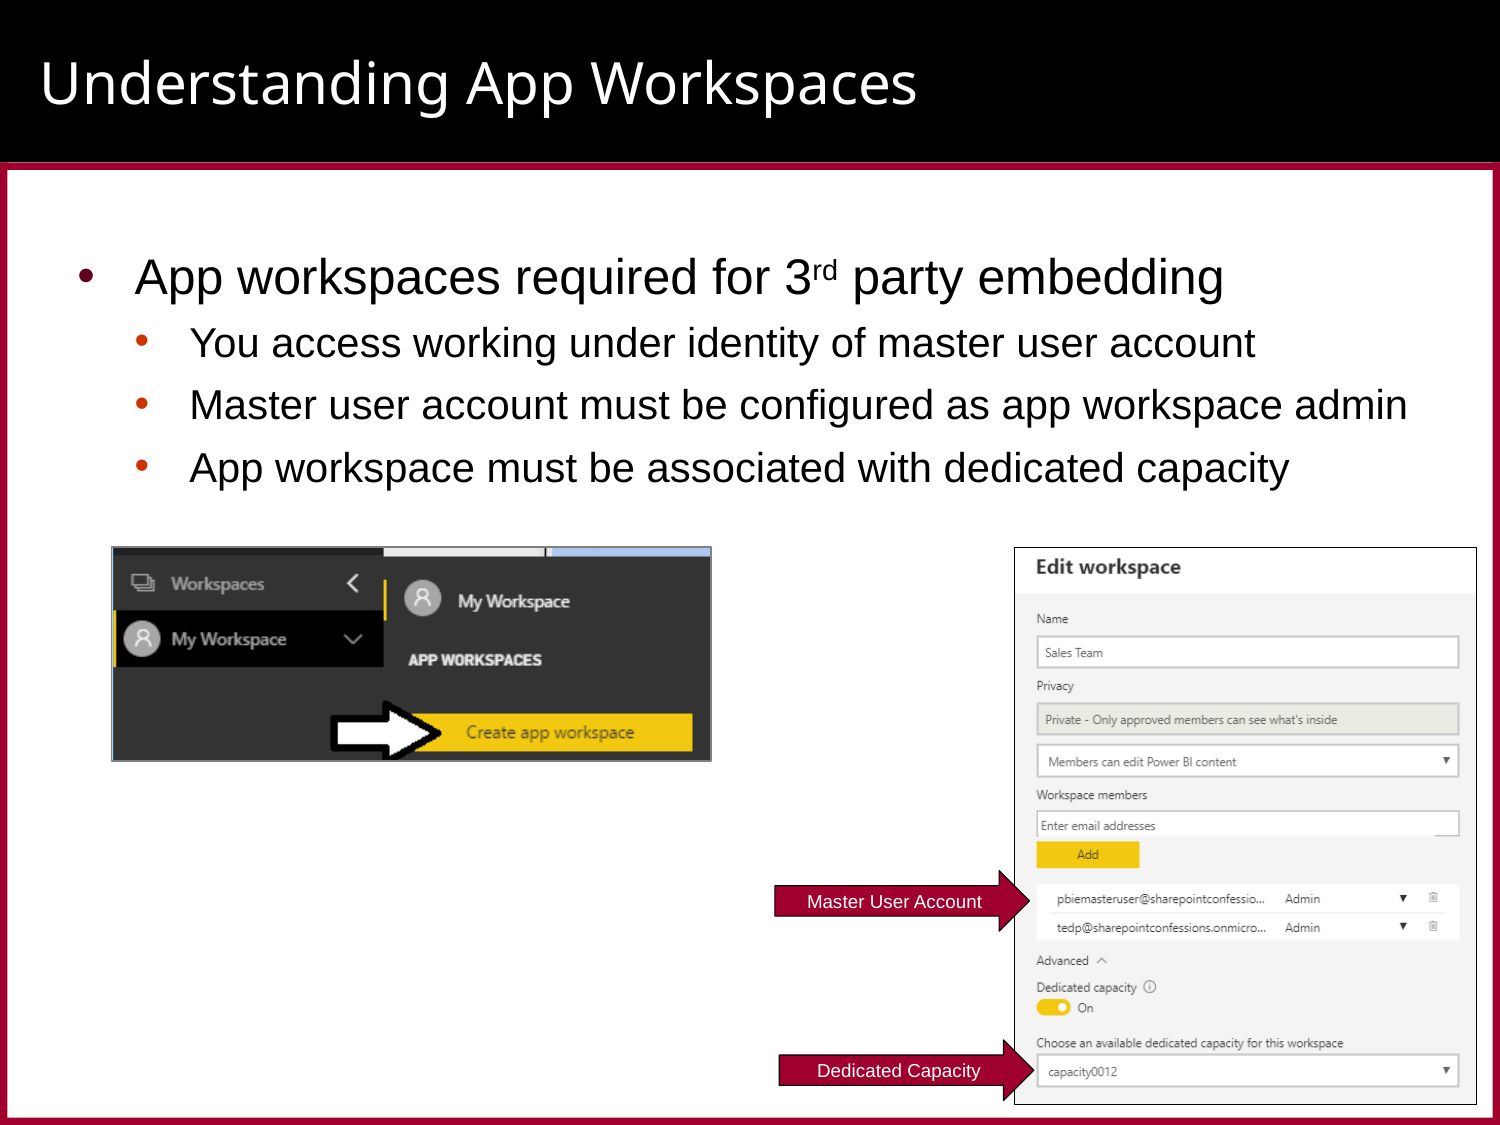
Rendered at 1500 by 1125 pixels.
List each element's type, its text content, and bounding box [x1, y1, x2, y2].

title Understanding App Workspaces [24, 12, 1438, 150]
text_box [774, 547, 1477, 1105]
list App workspaces required for 3rd party embedding You access working under identity of master user account Master user account must be configured as app workspace admin App workspace must be associated with dedicated capacity [62, 237, 1438, 1088]
picture [112, 547, 711, 761]
